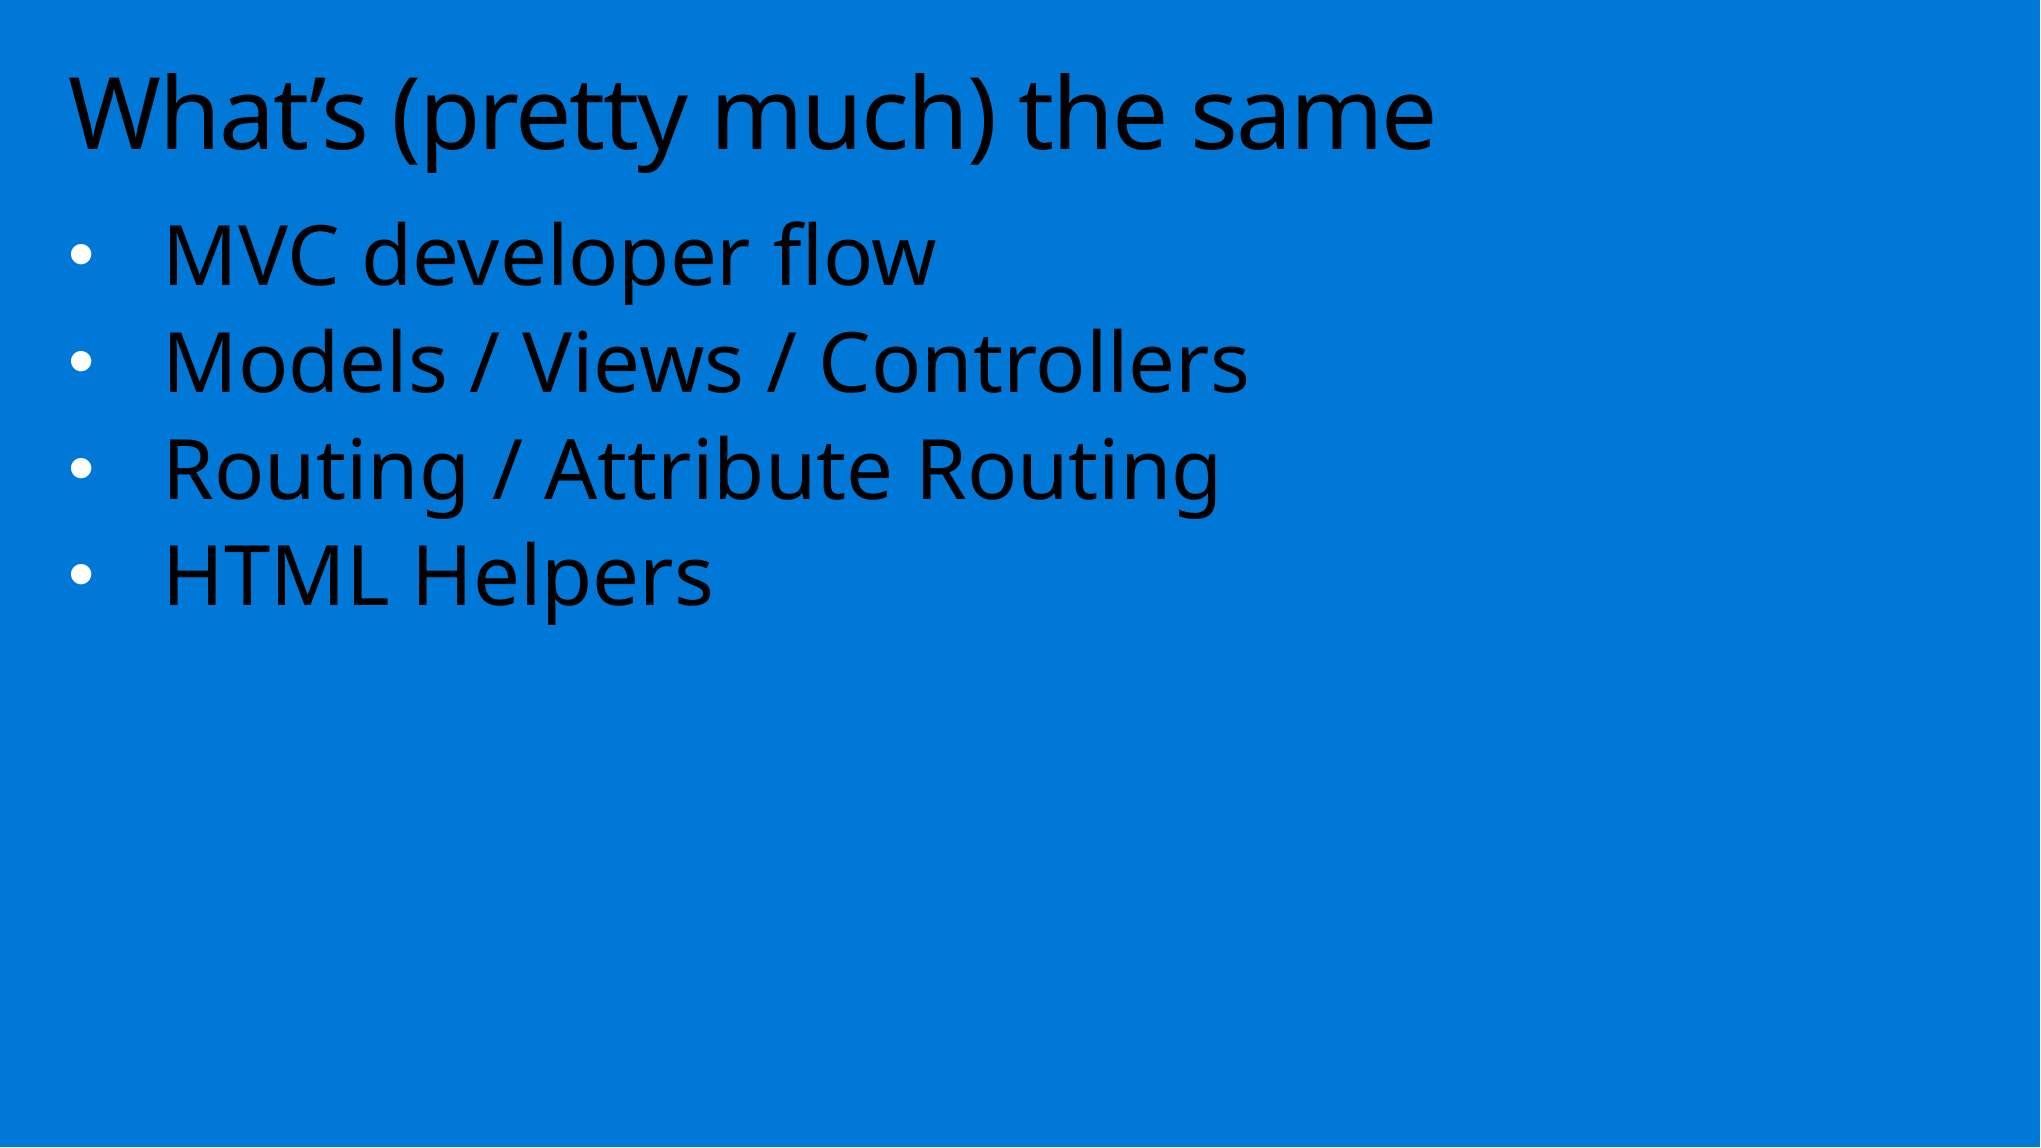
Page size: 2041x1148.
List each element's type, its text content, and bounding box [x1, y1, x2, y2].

title What’s (pretty much) the same [45, 48, 1996, 198]
list MVC developer flow Models / Views / Controllers Routing / Attribute Routing HTML Helpers [45, 198, 1996, 532]
